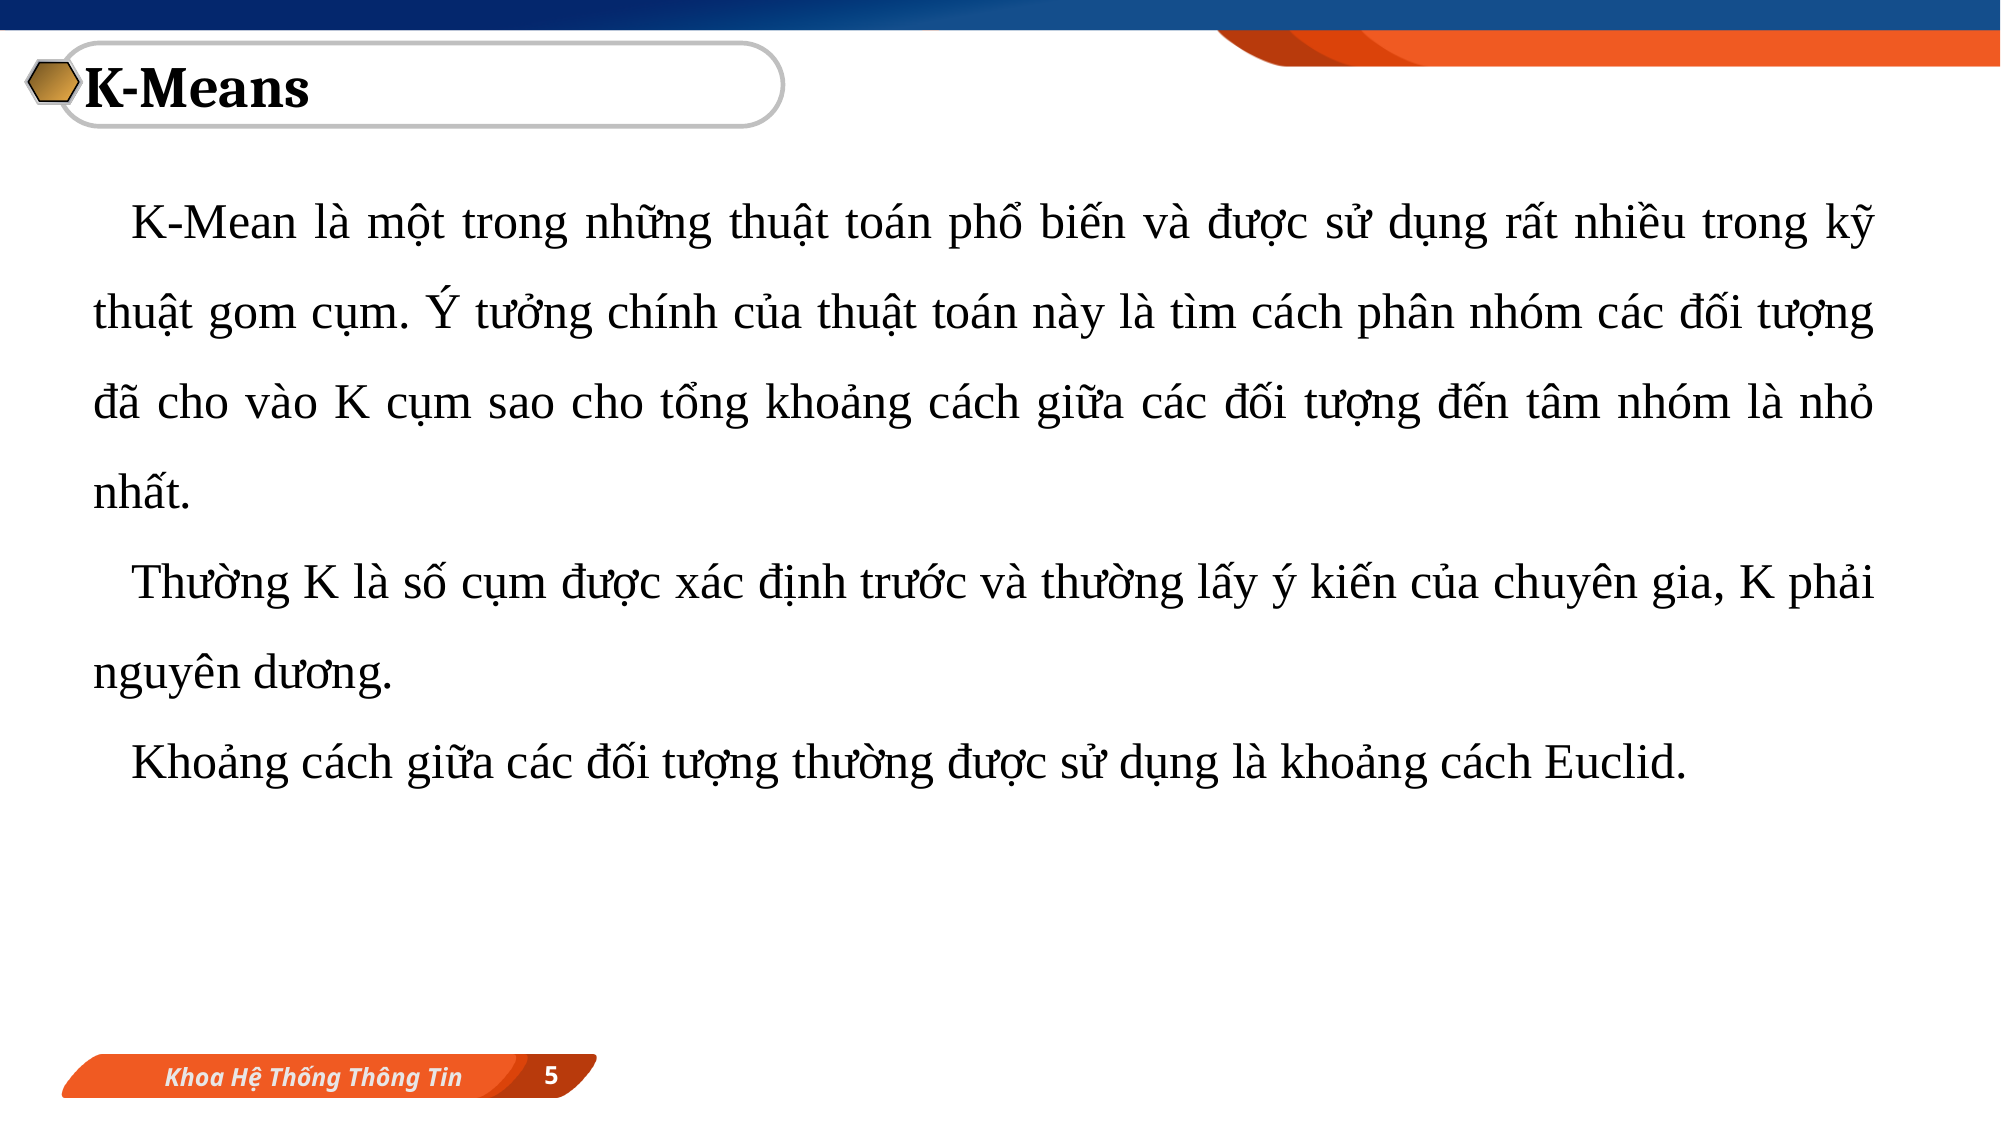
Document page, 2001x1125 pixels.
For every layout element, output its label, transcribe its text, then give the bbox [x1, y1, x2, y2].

text_box K-Mean là một trong những thuật toán phổ biến và được sử dụng rất nhiều trong kỹ thuật gom cụm. Ý tưởng chính của thuật toán này là tìm cách phân nhóm các đối tượng đã cho vào K cụm sao cho tổng khoảng cách giữa các đối tượng đến tâm nhóm là nhỏ nhất. Thường K là số cụm được xác định trước và thường lấy ý kiến của chuyên gia, K phải nguyên dương. Khoảng cách giữa các đối tượng thường được sử dụng là khoảng cách Euclid. [78, 151, 1892, 796]
slide_number 5 [508, 1046, 574, 1106]
picture [34, 1017, 624, 1125]
picture [0, 0, 2001, 71]
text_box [24, 42, 784, 127]
footer Khoa Hệ Thống Thông Tin [119, 1054, 508, 1098]
